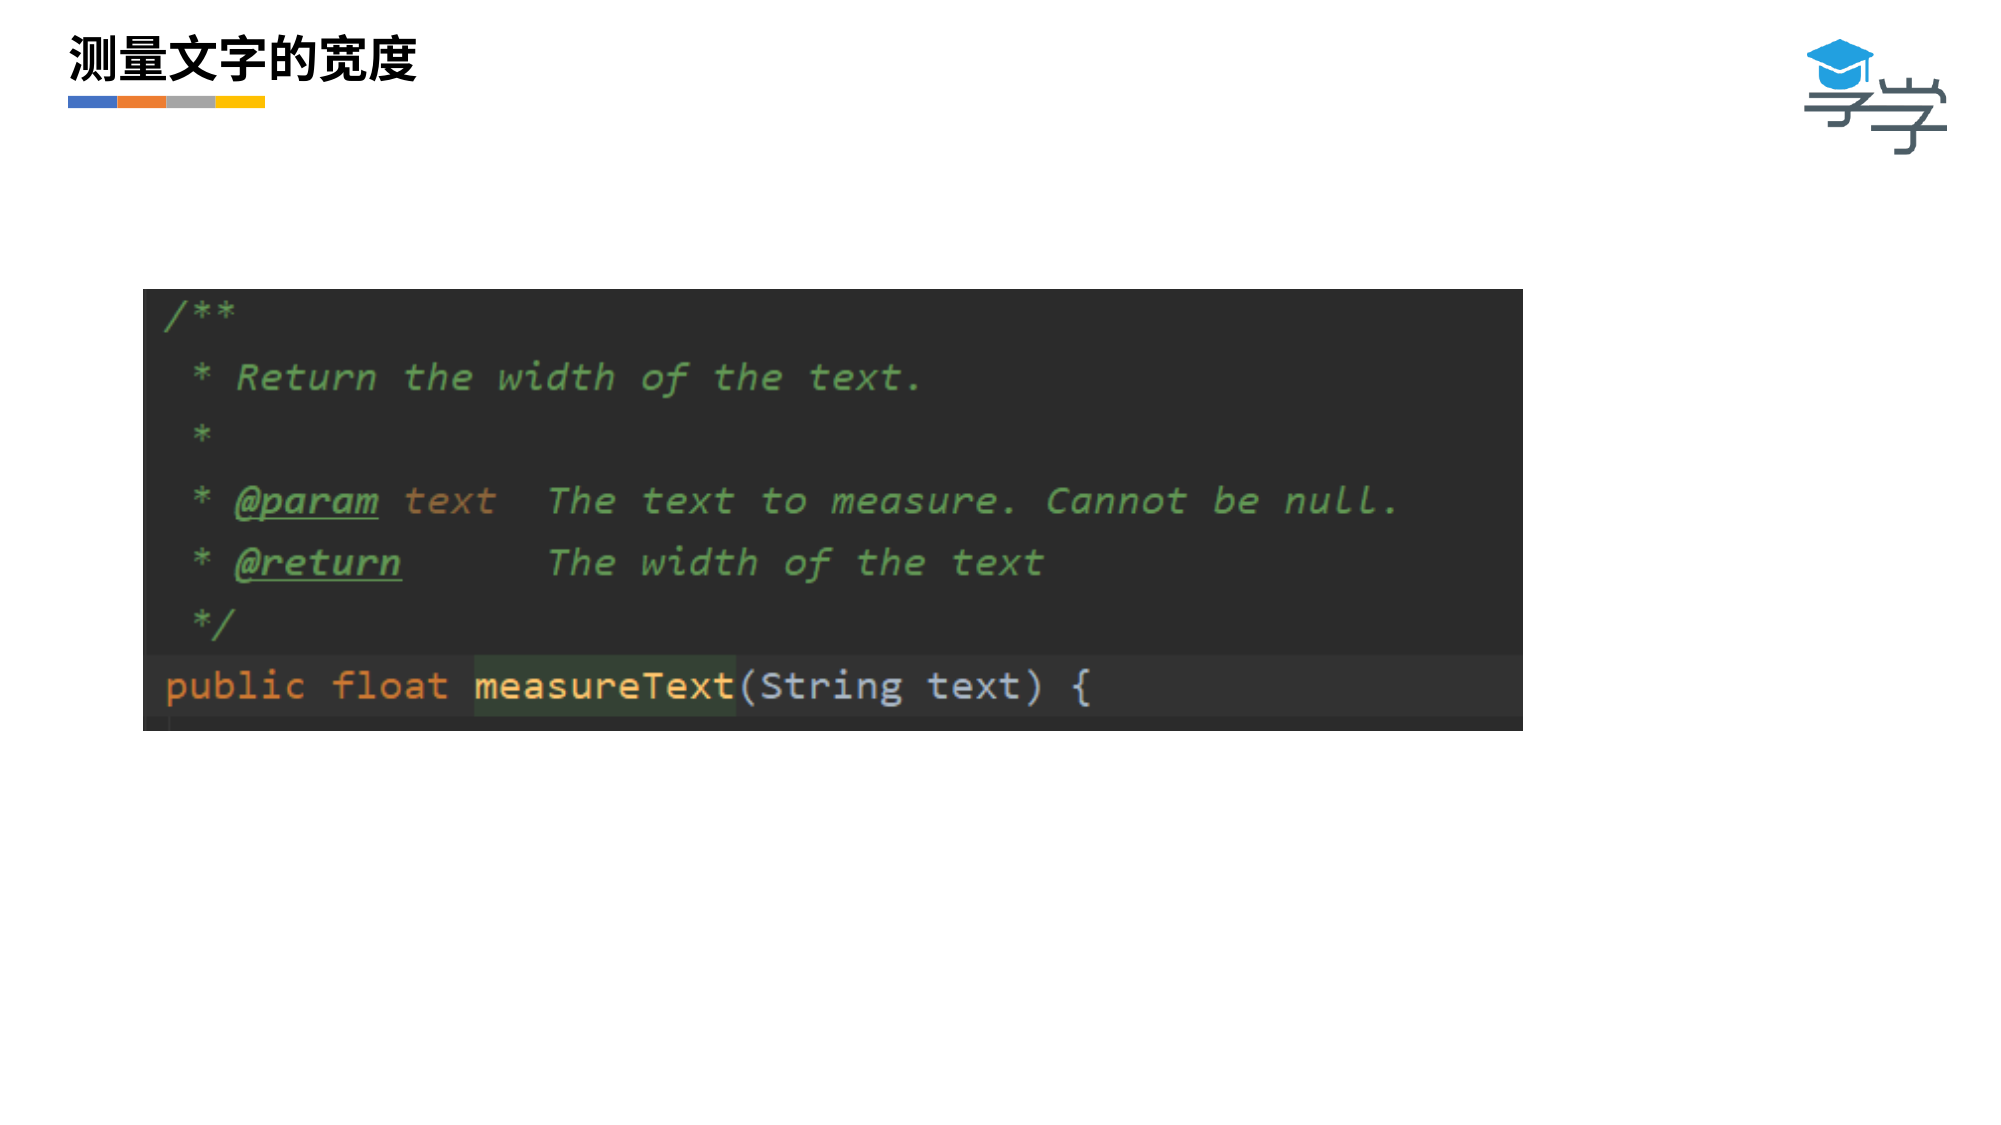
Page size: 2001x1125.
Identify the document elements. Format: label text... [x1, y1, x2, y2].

picture [143, 289, 1523, 731]
list 测量文字的宽度 [53, 20, 1720, 96]
picture [1799, 20, 1952, 173]
